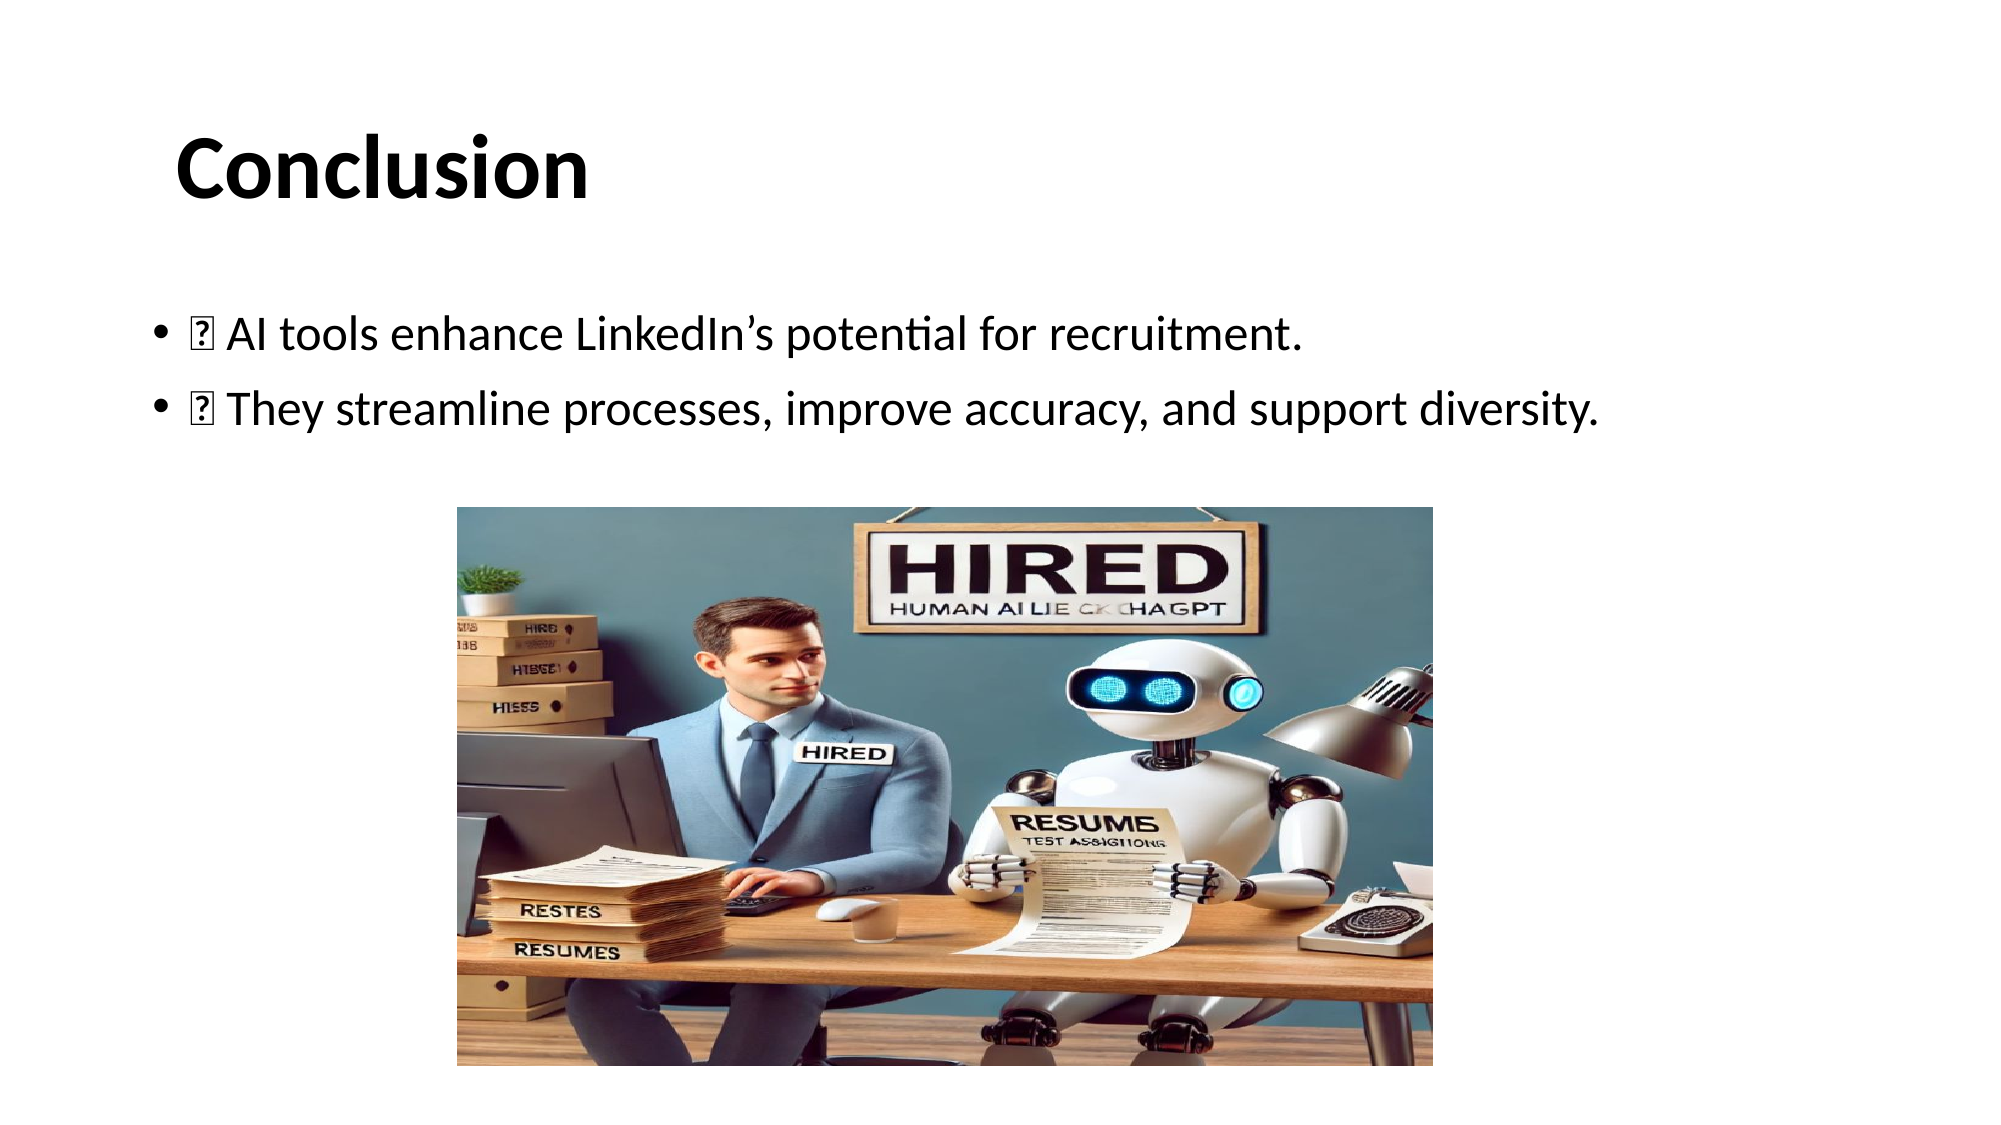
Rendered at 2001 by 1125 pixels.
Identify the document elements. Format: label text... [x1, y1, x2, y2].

list 🤖 AI tools enhance LinkedIn’s potential for recruitment. 🔧 They streamline processes, improve accuracy, and support diversity. [137, 299, 1863, 1014]
picture [457, 507, 1433, 1066]
title Conclusion [137, 59, 1863, 278]
